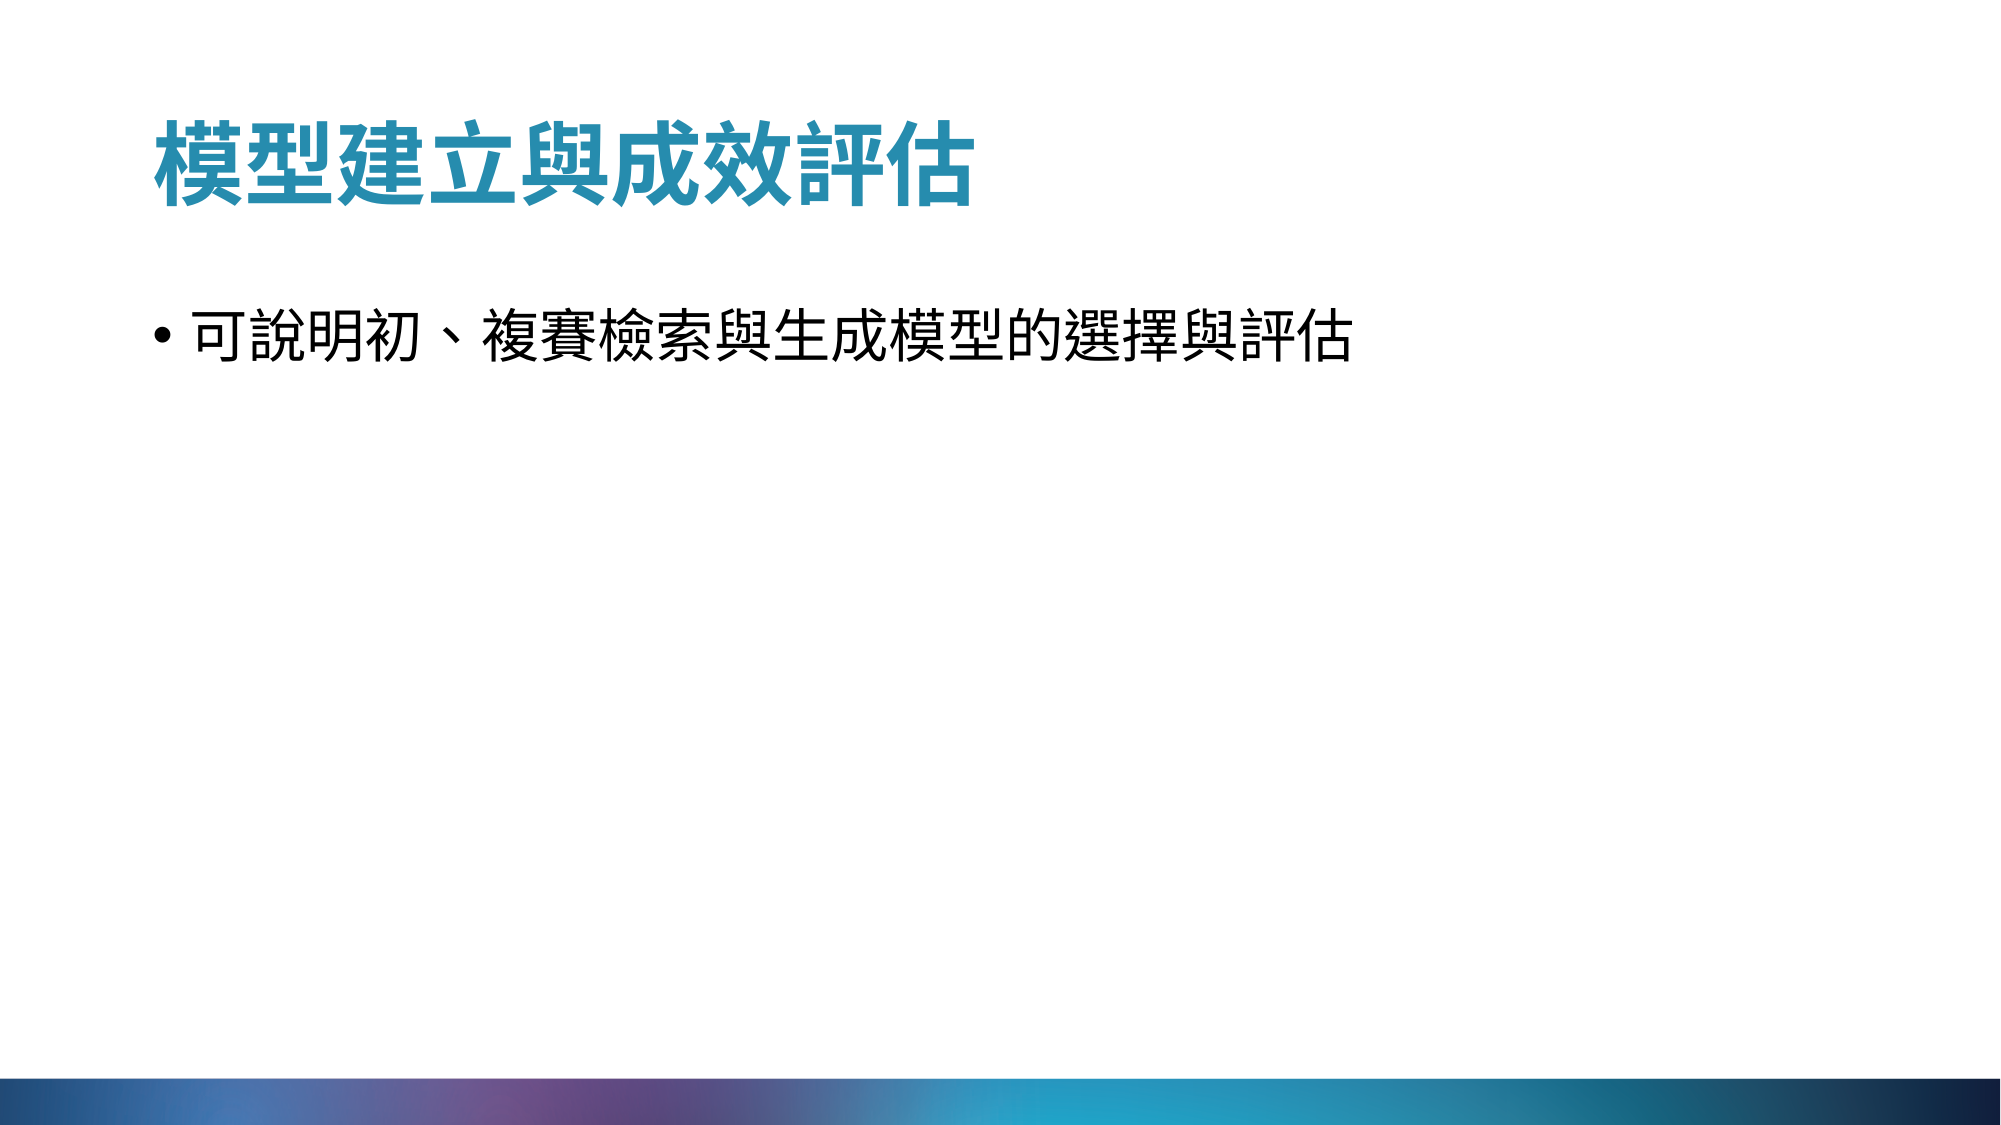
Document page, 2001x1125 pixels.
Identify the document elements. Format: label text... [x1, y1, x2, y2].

title 模型建立與成效評估 [137, 59, 1863, 278]
picture [0, 0, 2001, 1125]
list 可說明初、複賽檢索與生成模型的選擇與評估 [137, 299, 1863, 1014]
